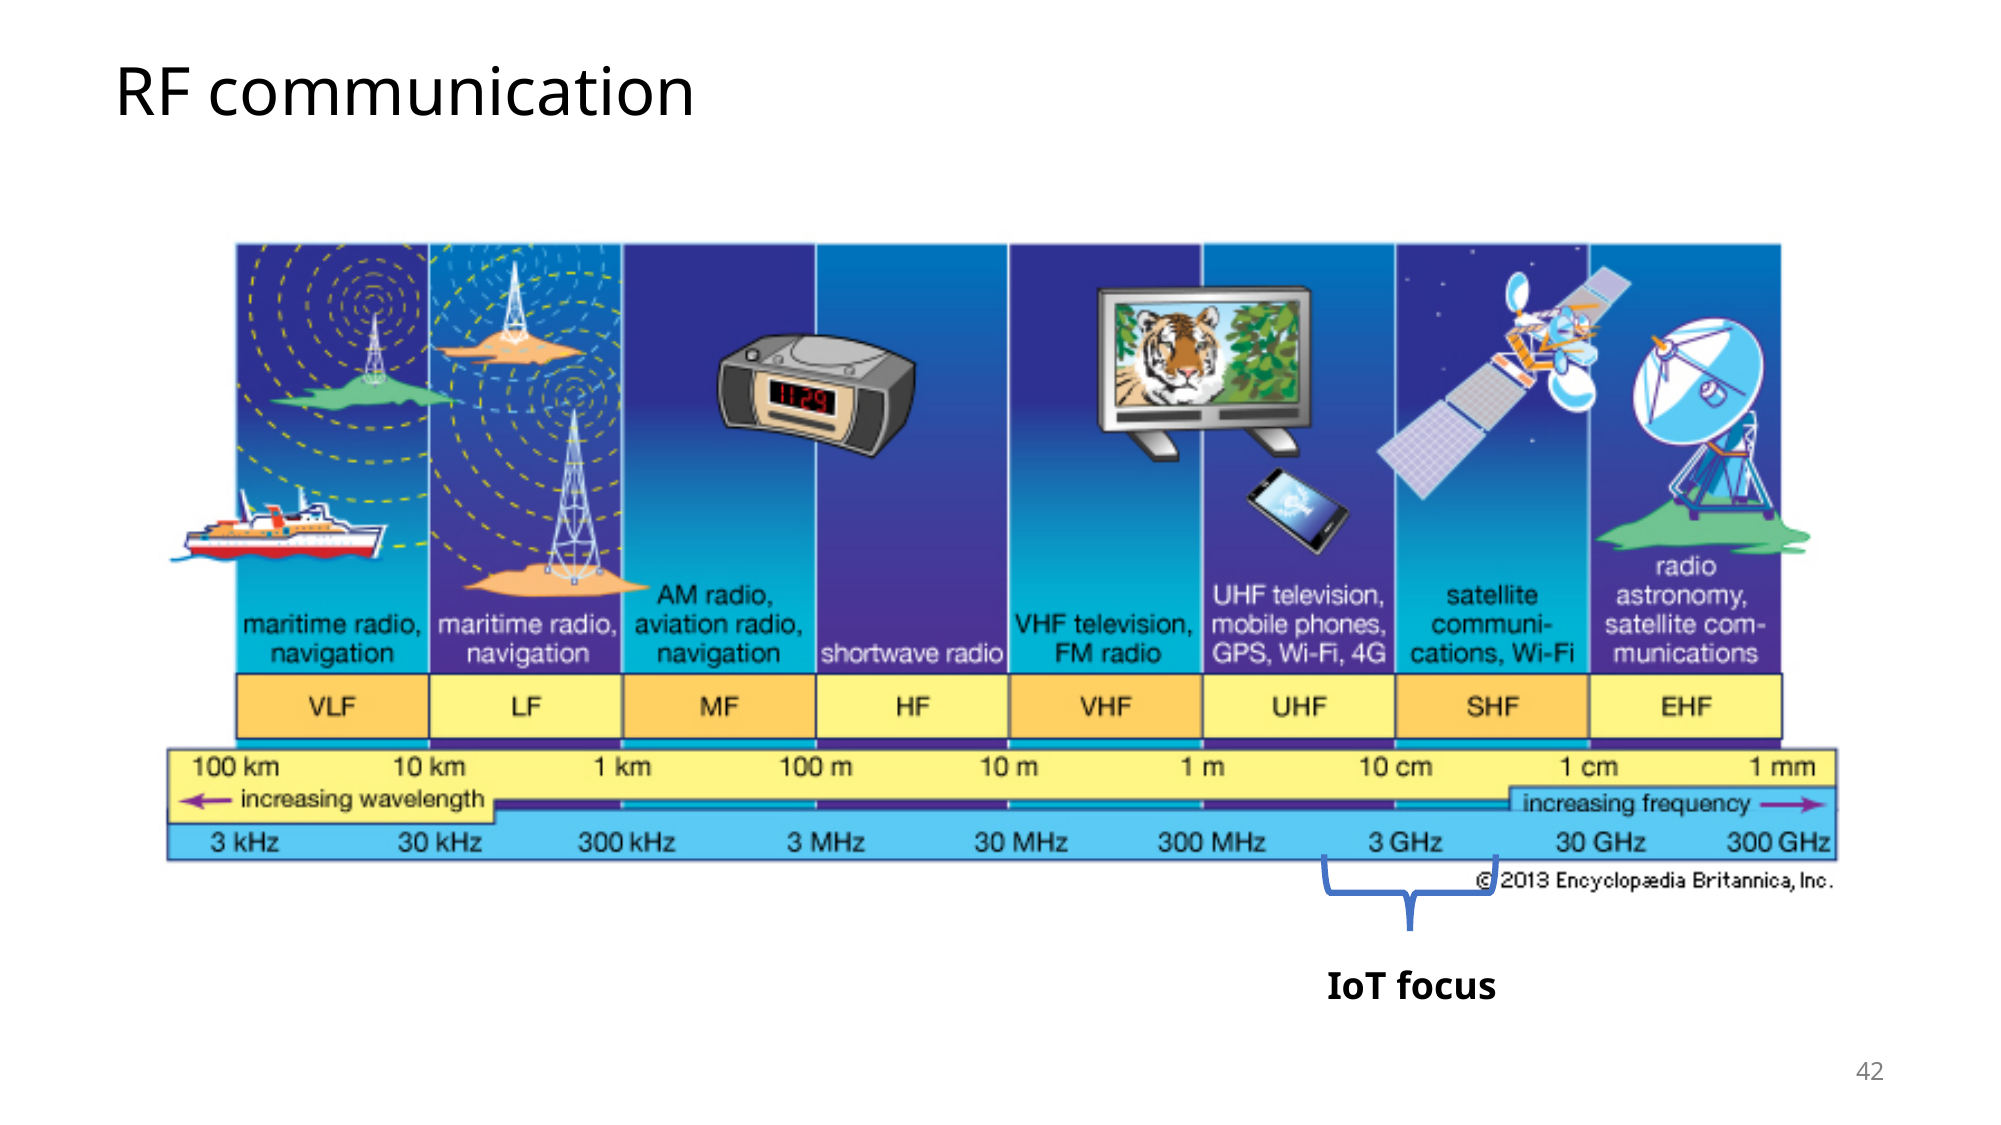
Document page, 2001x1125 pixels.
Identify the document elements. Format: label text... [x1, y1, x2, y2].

picture [158, 230, 1842, 895]
text_box IoT focus [1312, 954, 1542, 1015]
slide_number 42 [1749, 1042, 1900, 1103]
text_box [1405, 895, 1415, 932]
title RF communication [99, 37, 1900, 150]
